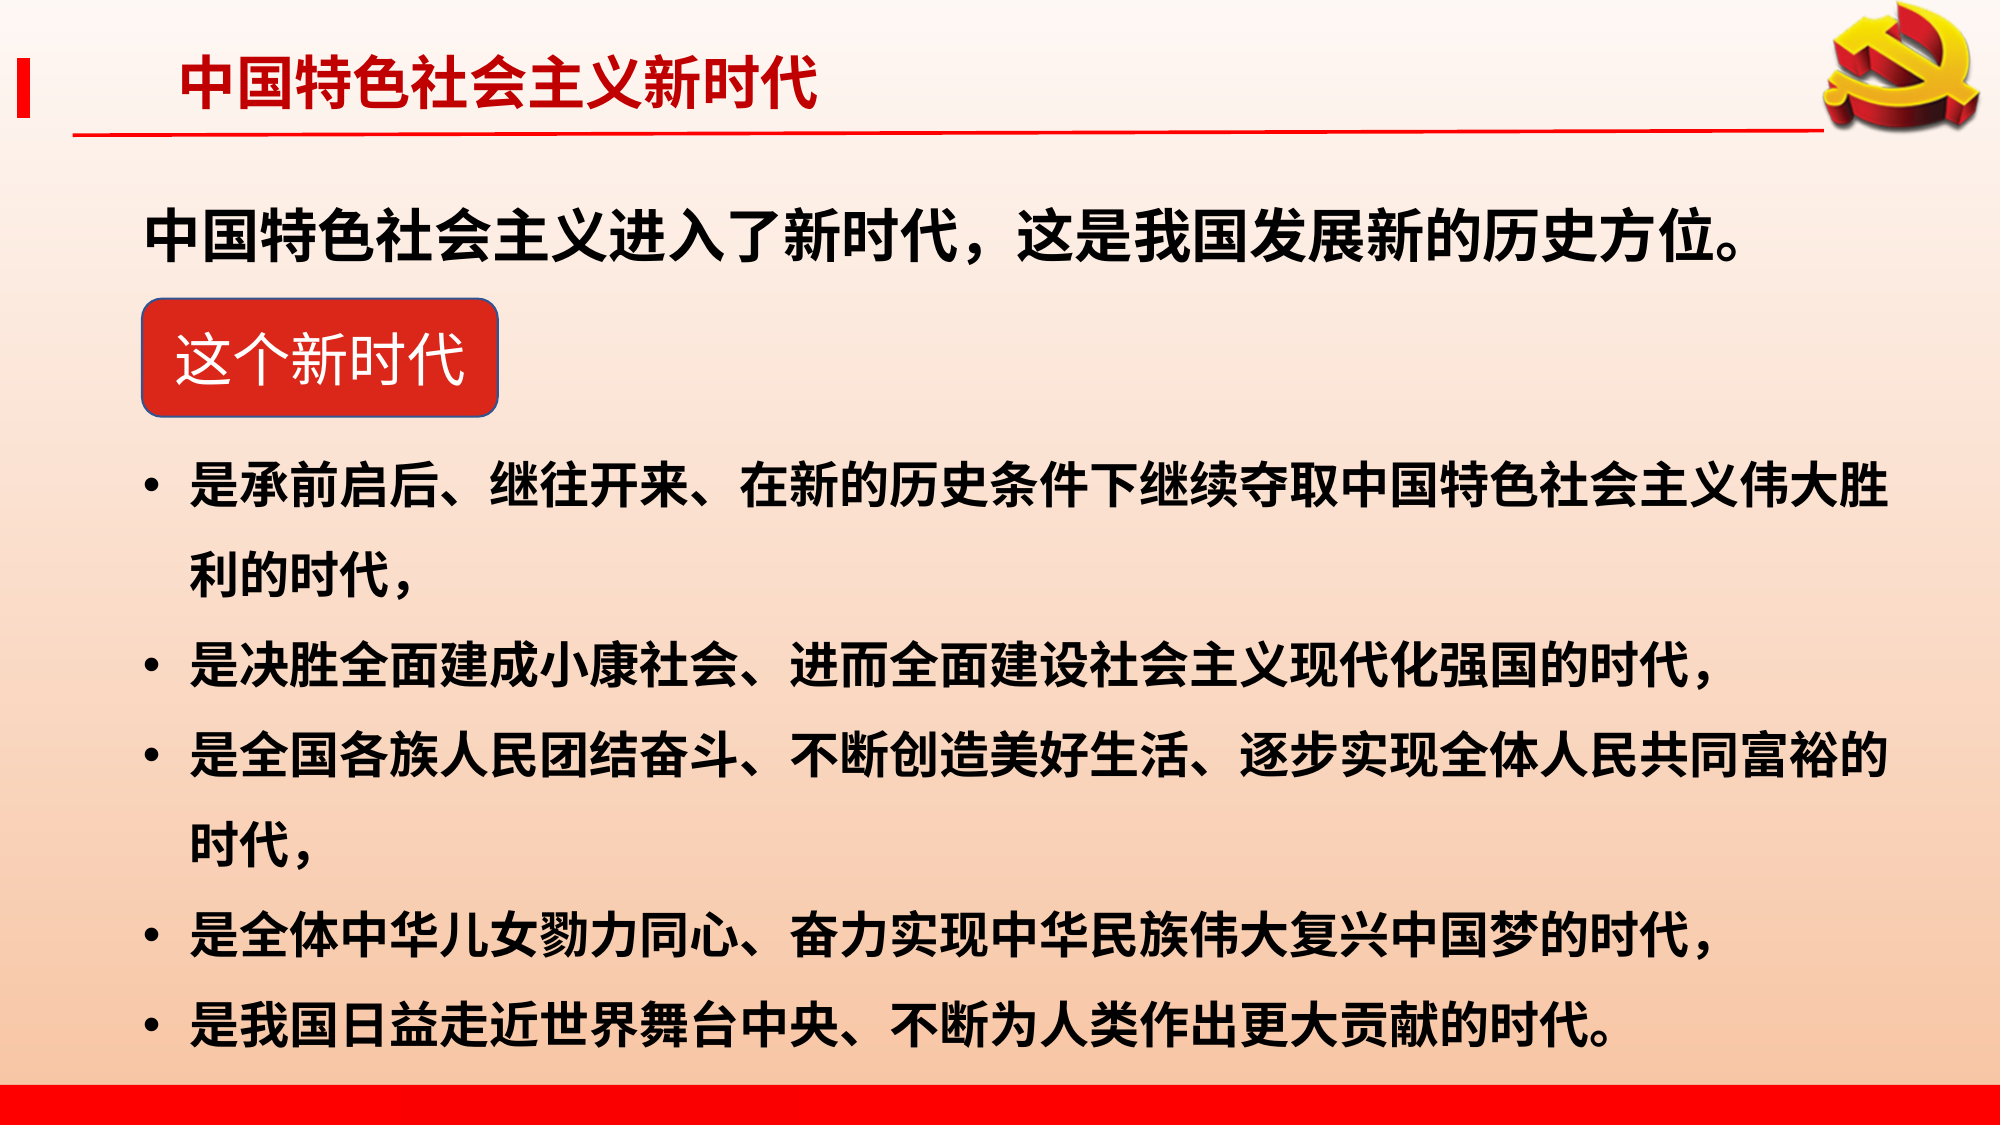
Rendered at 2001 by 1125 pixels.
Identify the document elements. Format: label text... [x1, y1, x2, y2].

text_box 这个新时代 [140, 297, 499, 418]
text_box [0, 1084, 2000, 1125]
text_box [17, 58, 30, 118]
text_box 是承前启后、继往开来、在新的历史条件下继续夺取中国特色社会主义伟大胜利的时代， 是决胜全面建成小康社会、进而全面建设社会主义现代化强国的时代， 是全国各族人民团结奋斗、不断创造美好生活、逐步实现全体人民共同富裕的时代， 是全体中华儿女勠力同心、奋力实现中华民族伟大复兴中国梦的时代， 是我国日益走近世界舞台中央、不断为人类作出更大贡献的时代。 [128, 416, 1921, 1084]
text_box 中国特色社会主义进入了新时代，这是我国发展新的历史方位。 [128, 192, 1824, 277]
picture [1817, 0, 2000, 136]
text_box 中国特色社会主义新时代 [38, 46, 958, 117]
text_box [72, 130, 1817, 136]
